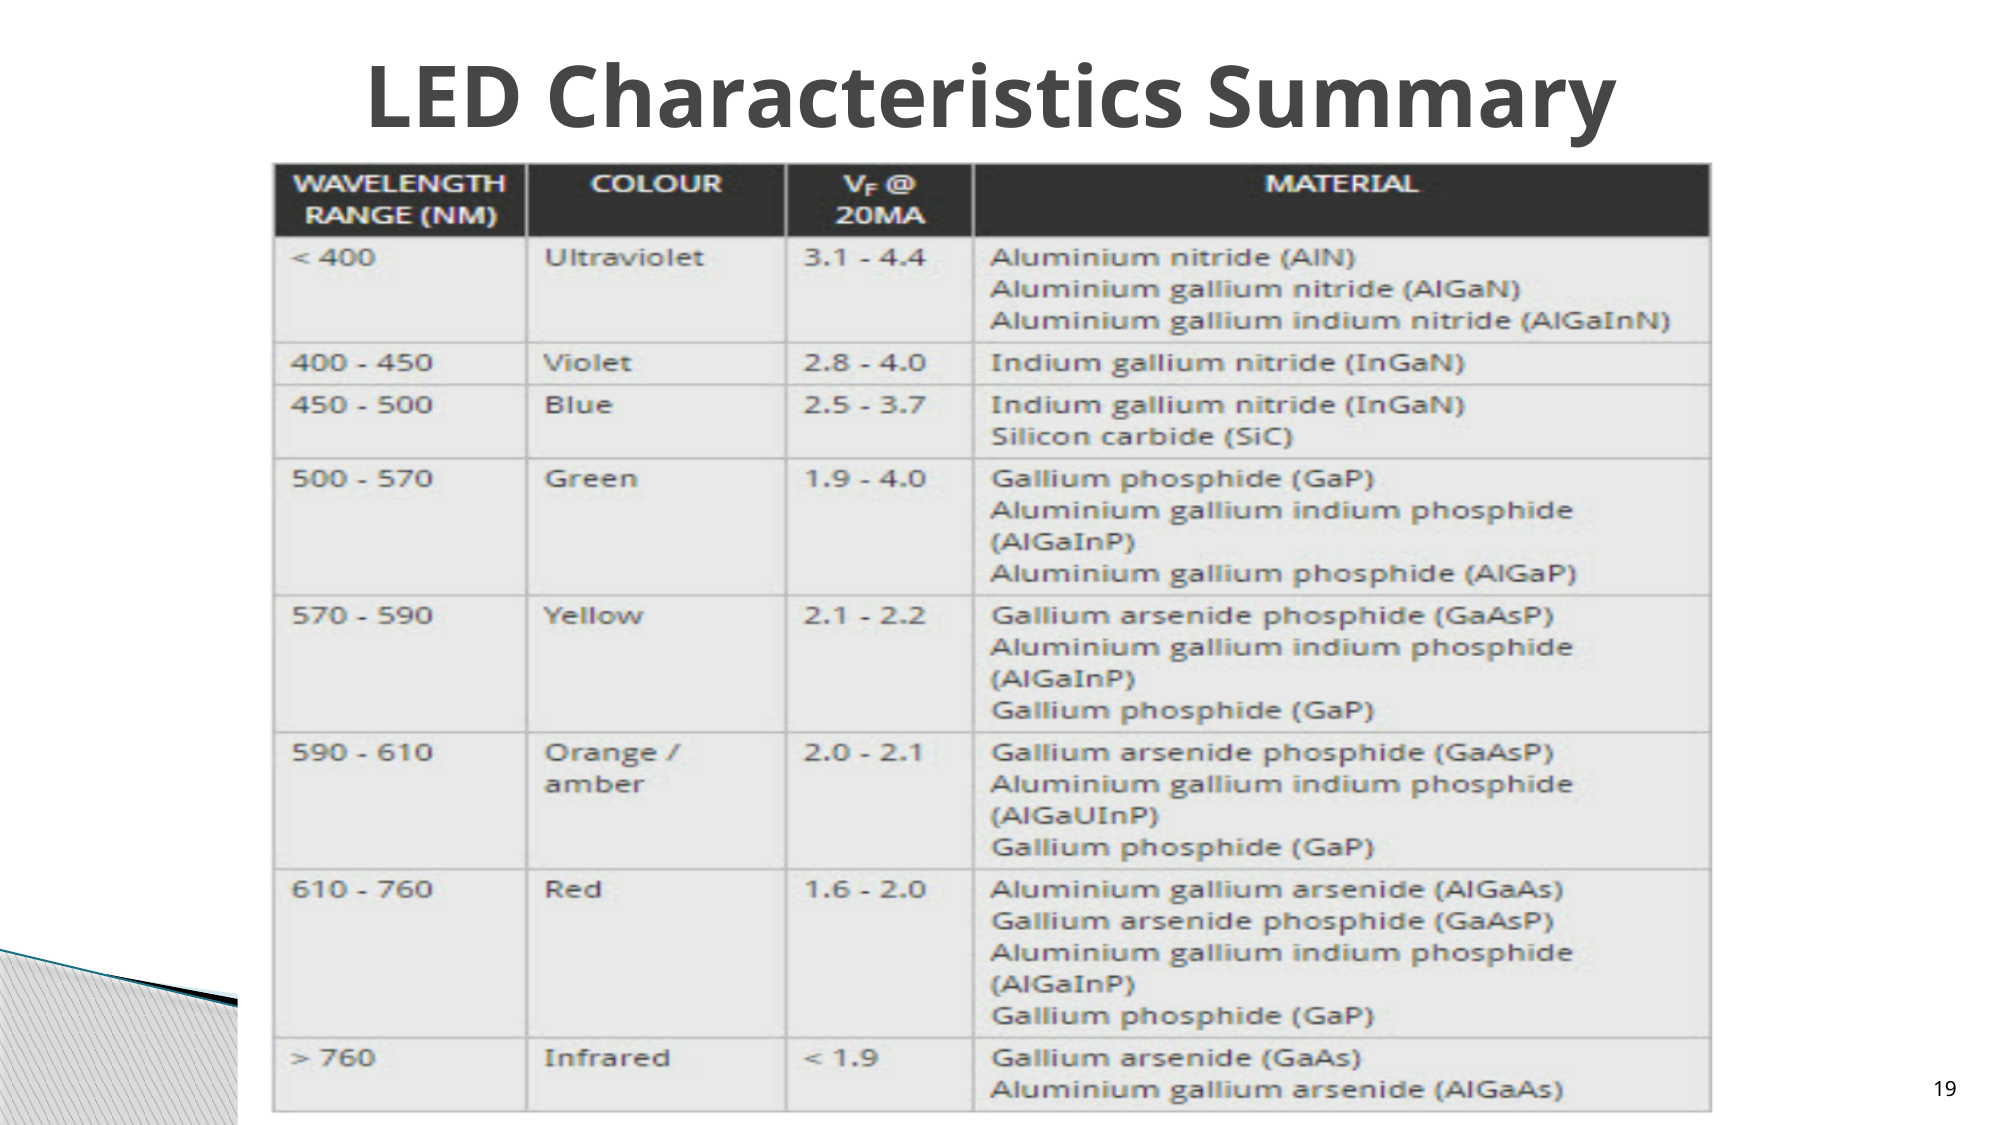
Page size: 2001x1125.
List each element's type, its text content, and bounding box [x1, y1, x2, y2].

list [237, 145, 1746, 1125]
title LED Characteristics Summary [91, 0, 1892, 188]
slide_number 19 [1891, 1051, 1972, 1112]
